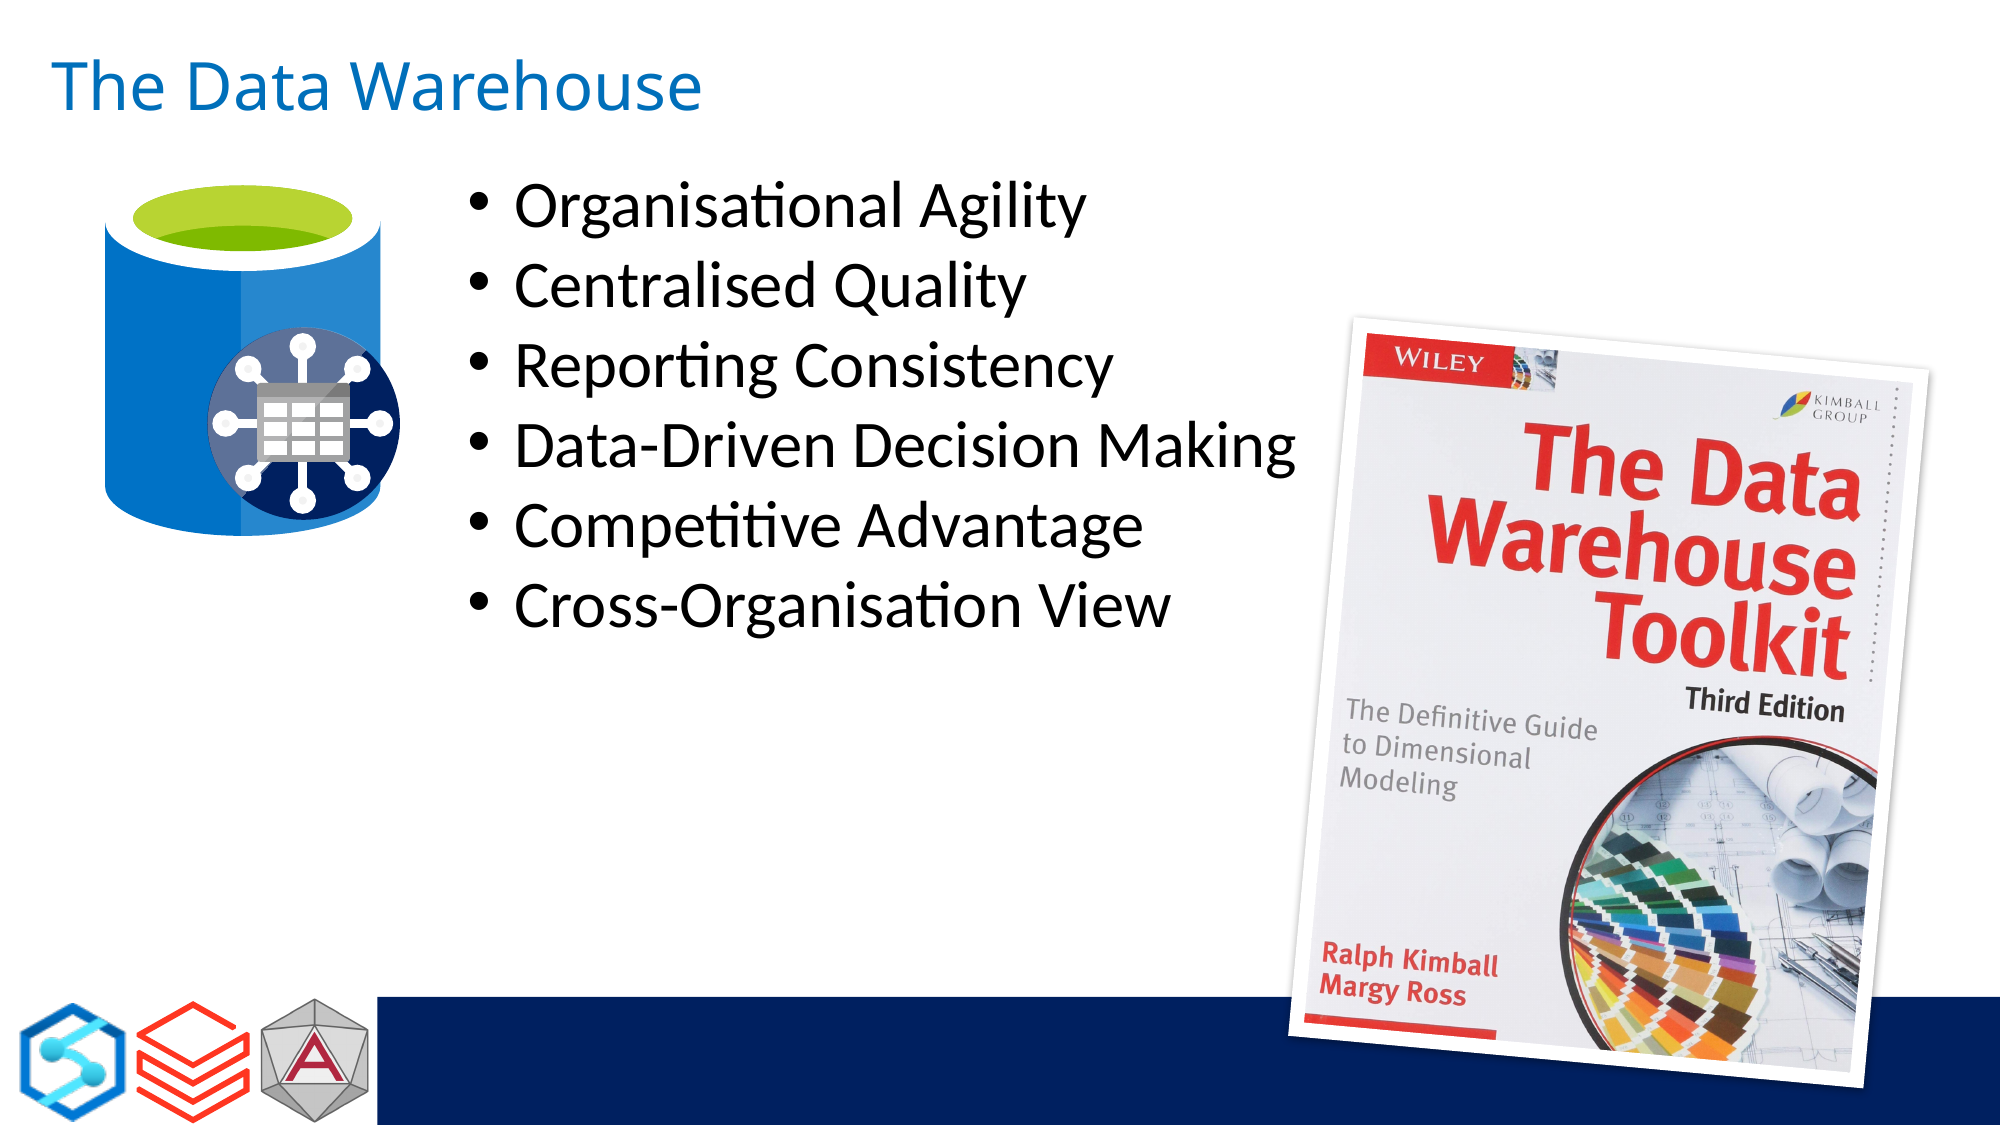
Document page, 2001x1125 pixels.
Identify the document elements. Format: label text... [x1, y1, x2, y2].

text_box Organisational Agility Centralised Quality Reporting Consistency Data-Driven Decision Making Competitive Advantage Cross-Organisation View [452, 153, 1462, 648]
picture [251, 997, 377, 1124]
picture [100, 166, 400, 538]
picture [13, 1003, 133, 1122]
title The Data Warehouse [37, 35, 1169, 136]
picture [1305, 334, 1913, 1072]
